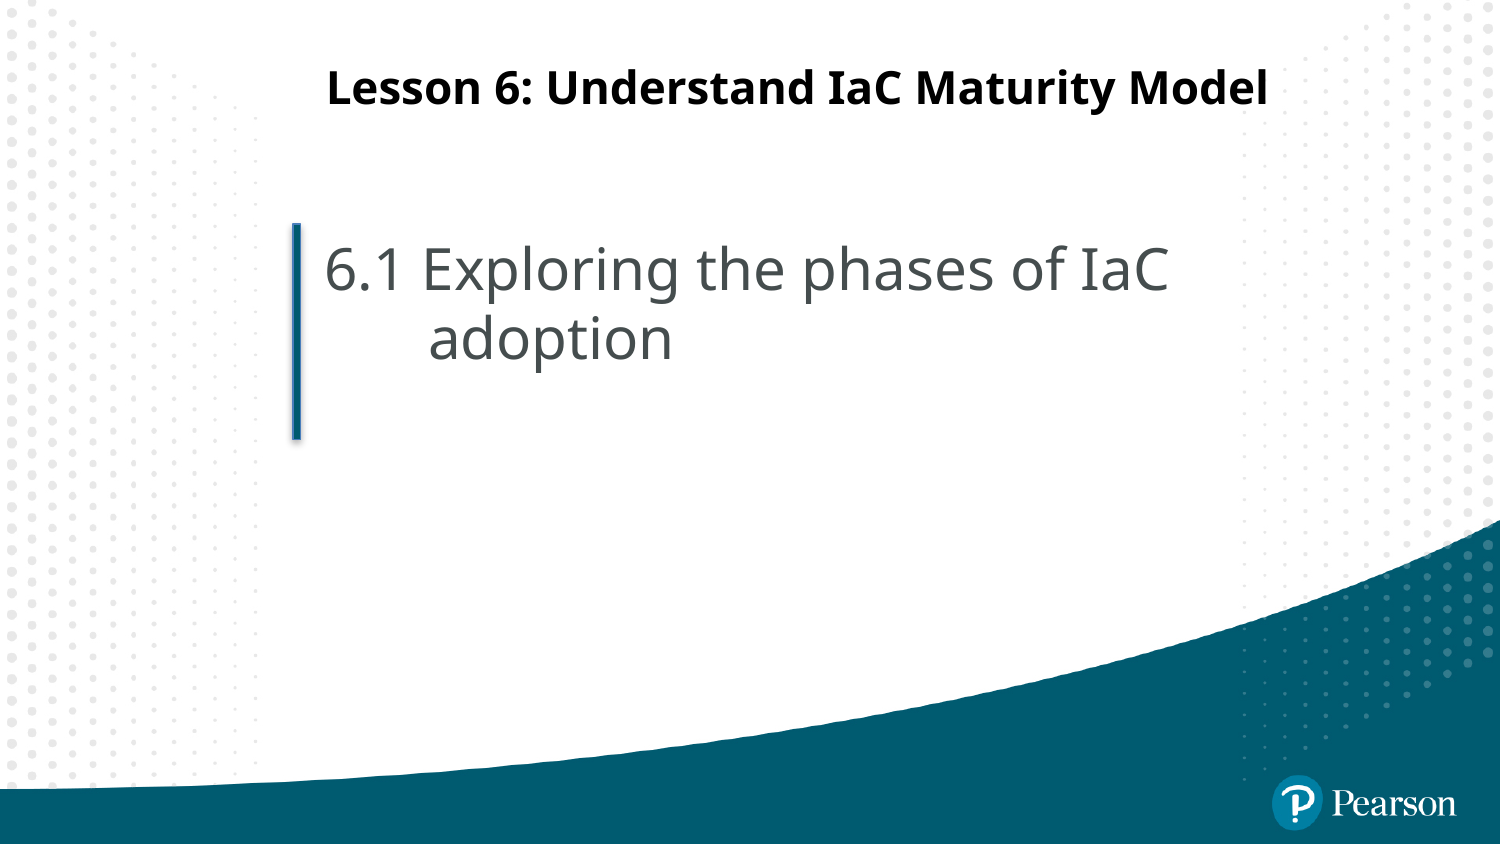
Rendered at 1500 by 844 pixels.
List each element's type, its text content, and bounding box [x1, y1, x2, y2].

picture [1484, 627, 1492, 635]
picture [1419, 800, 1424, 814]
picture [1444, 628, 1451, 634]
picture [1464, 616, 1471, 624]
picture [1447, 798, 1454, 815]
subtitle 6.1 Exploring the phases of IaC adoption [300, 224, 1324, 440]
picture [1444, 670, 1451, 677]
picture [1381, 798, 1385, 815]
picture [1347, 791, 1353, 804]
picture [1484, 562, 1492, 570]
picture [1464, 638, 1471, 646]
picture [1465, 573, 1471, 581]
picture [1444, 649, 1451, 656]
title Lesson 6: Understand IaC Maturity Model [310, 51, 1334, 155]
picture [1444, 584, 1451, 591]
picture [1405, 799, 1416, 812]
picture [1464, 595, 1471, 603]
picture [0, 0, 1500, 788]
picture [1444, 606, 1451, 613]
picture [1484, 605, 1492, 613]
picture [1283, 786, 1314, 815]
picture [1484, 648, 1492, 657]
picture [1432, 799, 1436, 813]
picture [1440, 798, 1444, 815]
picture [1484, 541, 1492, 549]
picture [1464, 660, 1471, 667]
picture [1484, 584, 1492, 592]
picture [1336, 791, 1340, 815]
picture [1444, 563, 1451, 570]
picture [1354, 800, 1361, 815]
picture [1464, 552, 1472, 559]
